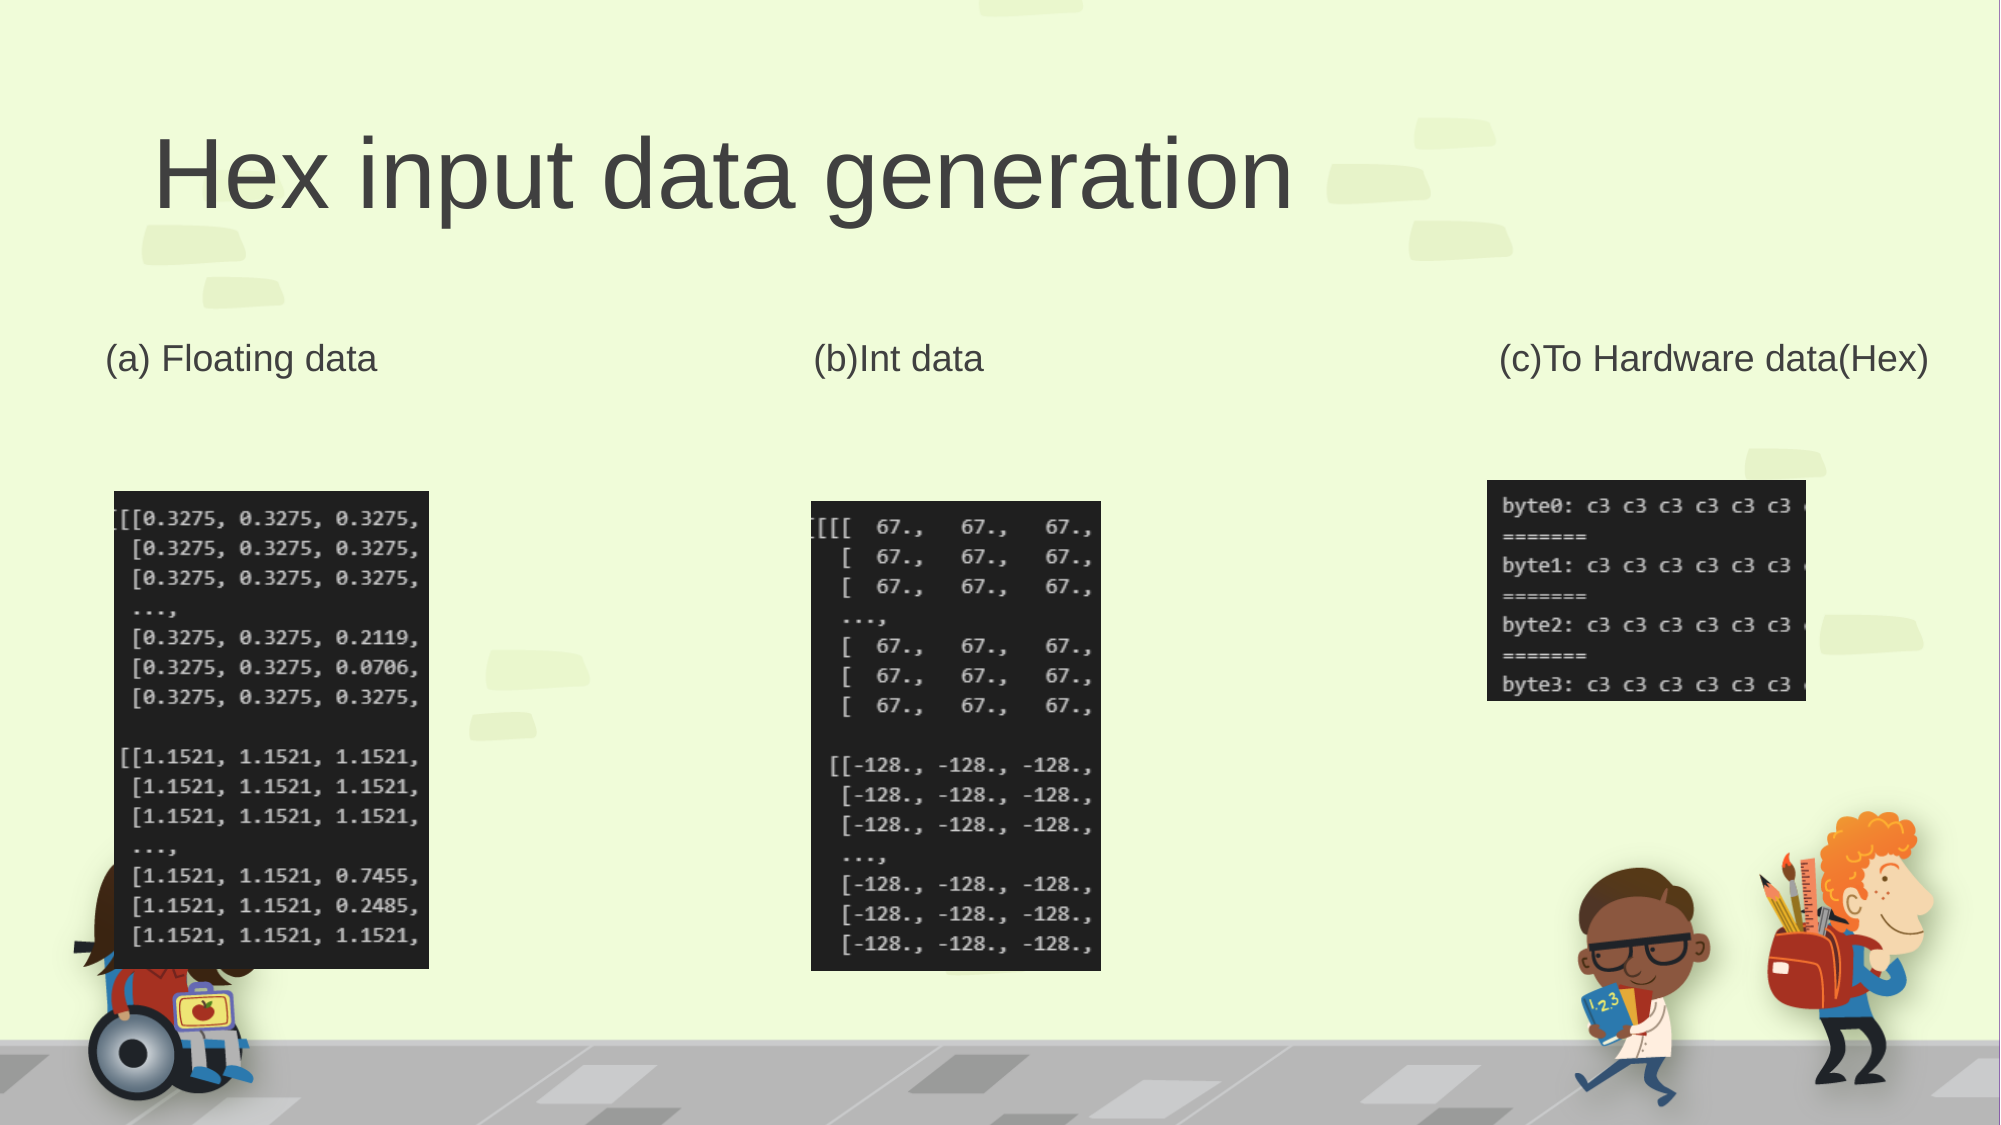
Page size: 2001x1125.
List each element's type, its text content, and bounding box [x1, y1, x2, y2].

title Hex input data generation [137, 59, 1750, 238]
picture [0, 0, 2000, 1125]
text_box (b)Int data [798, 326, 1113, 386]
text_box (a) Floating data [90, 326, 405, 386]
text_box (c)To Hardware data(Hex) [1484, 326, 1981, 386]
